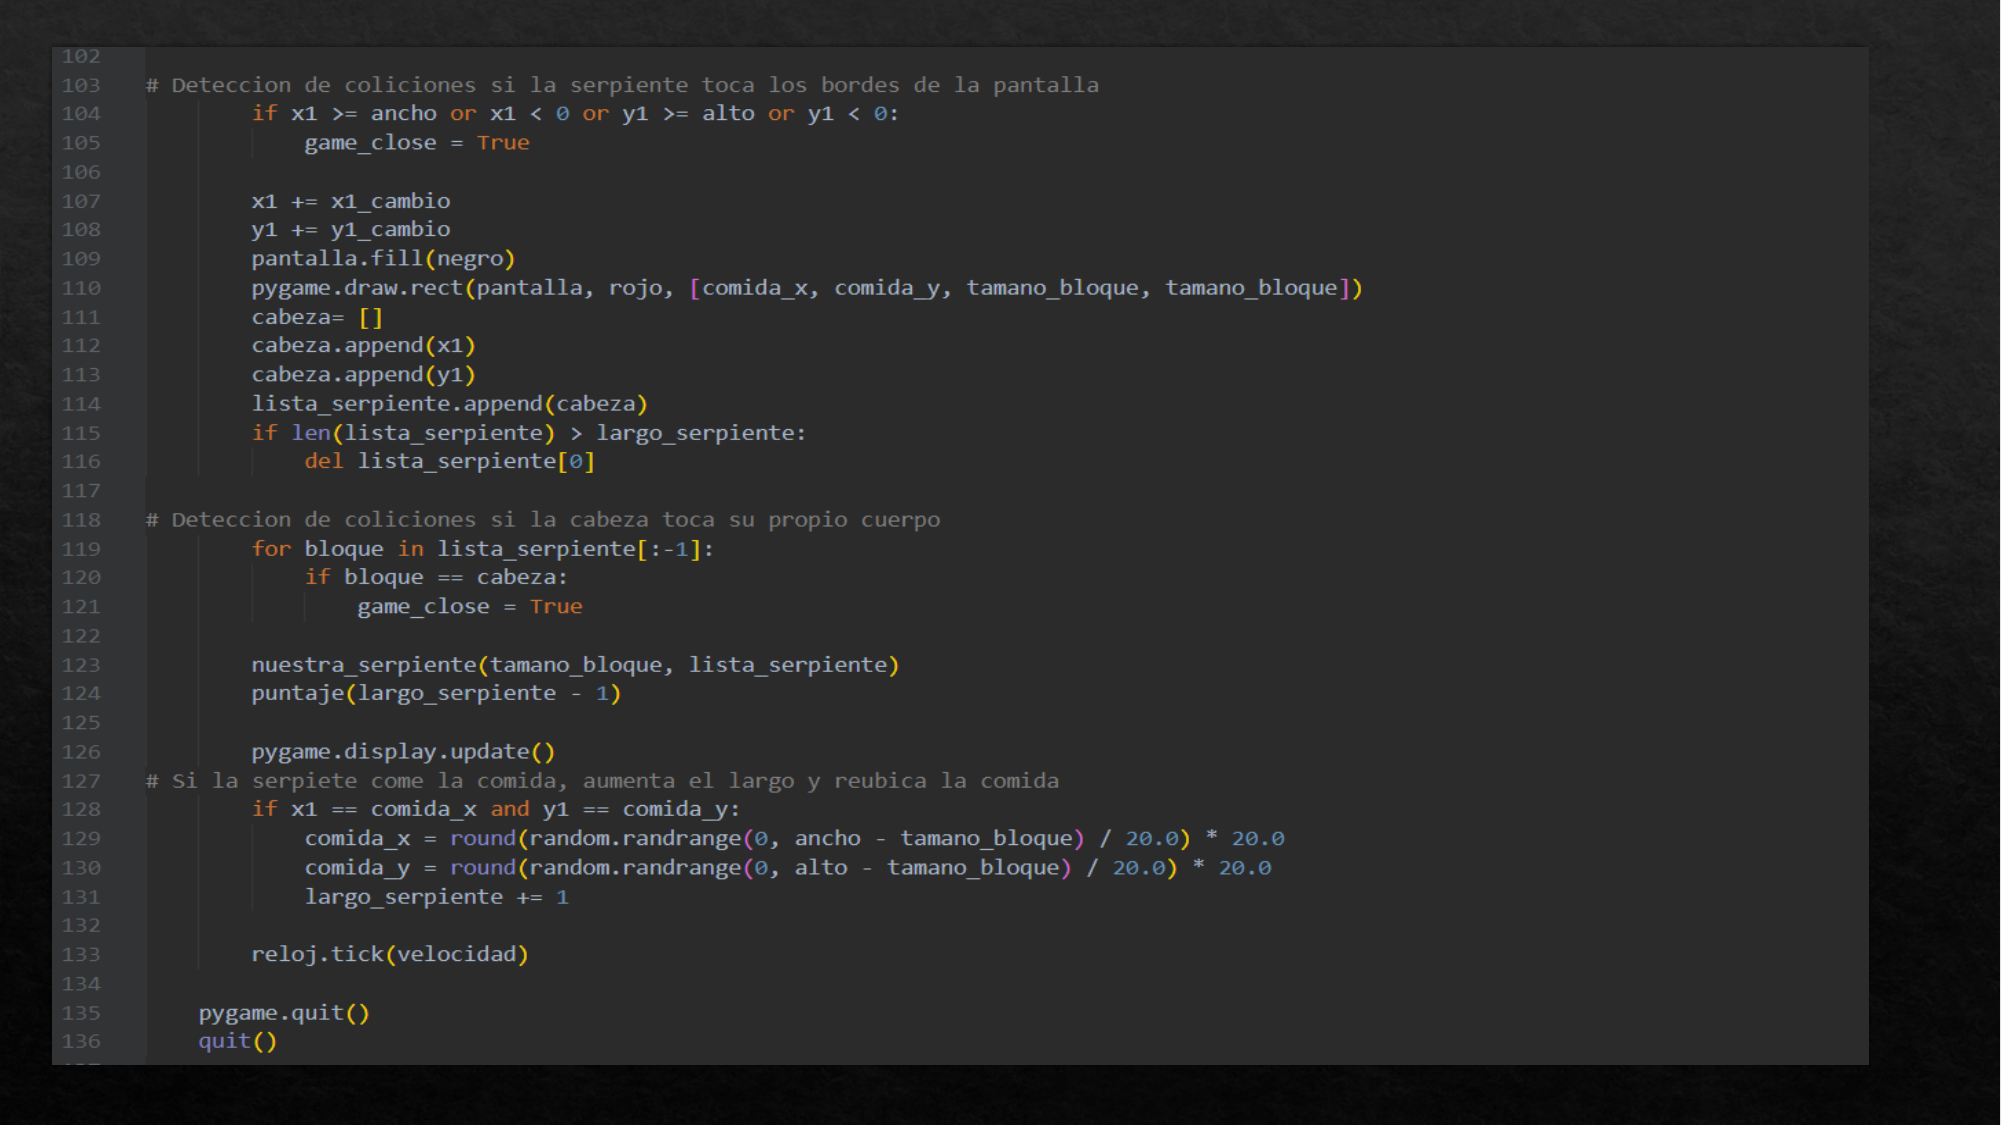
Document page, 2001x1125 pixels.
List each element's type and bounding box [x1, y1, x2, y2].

list [52, 47, 1869, 1066]
